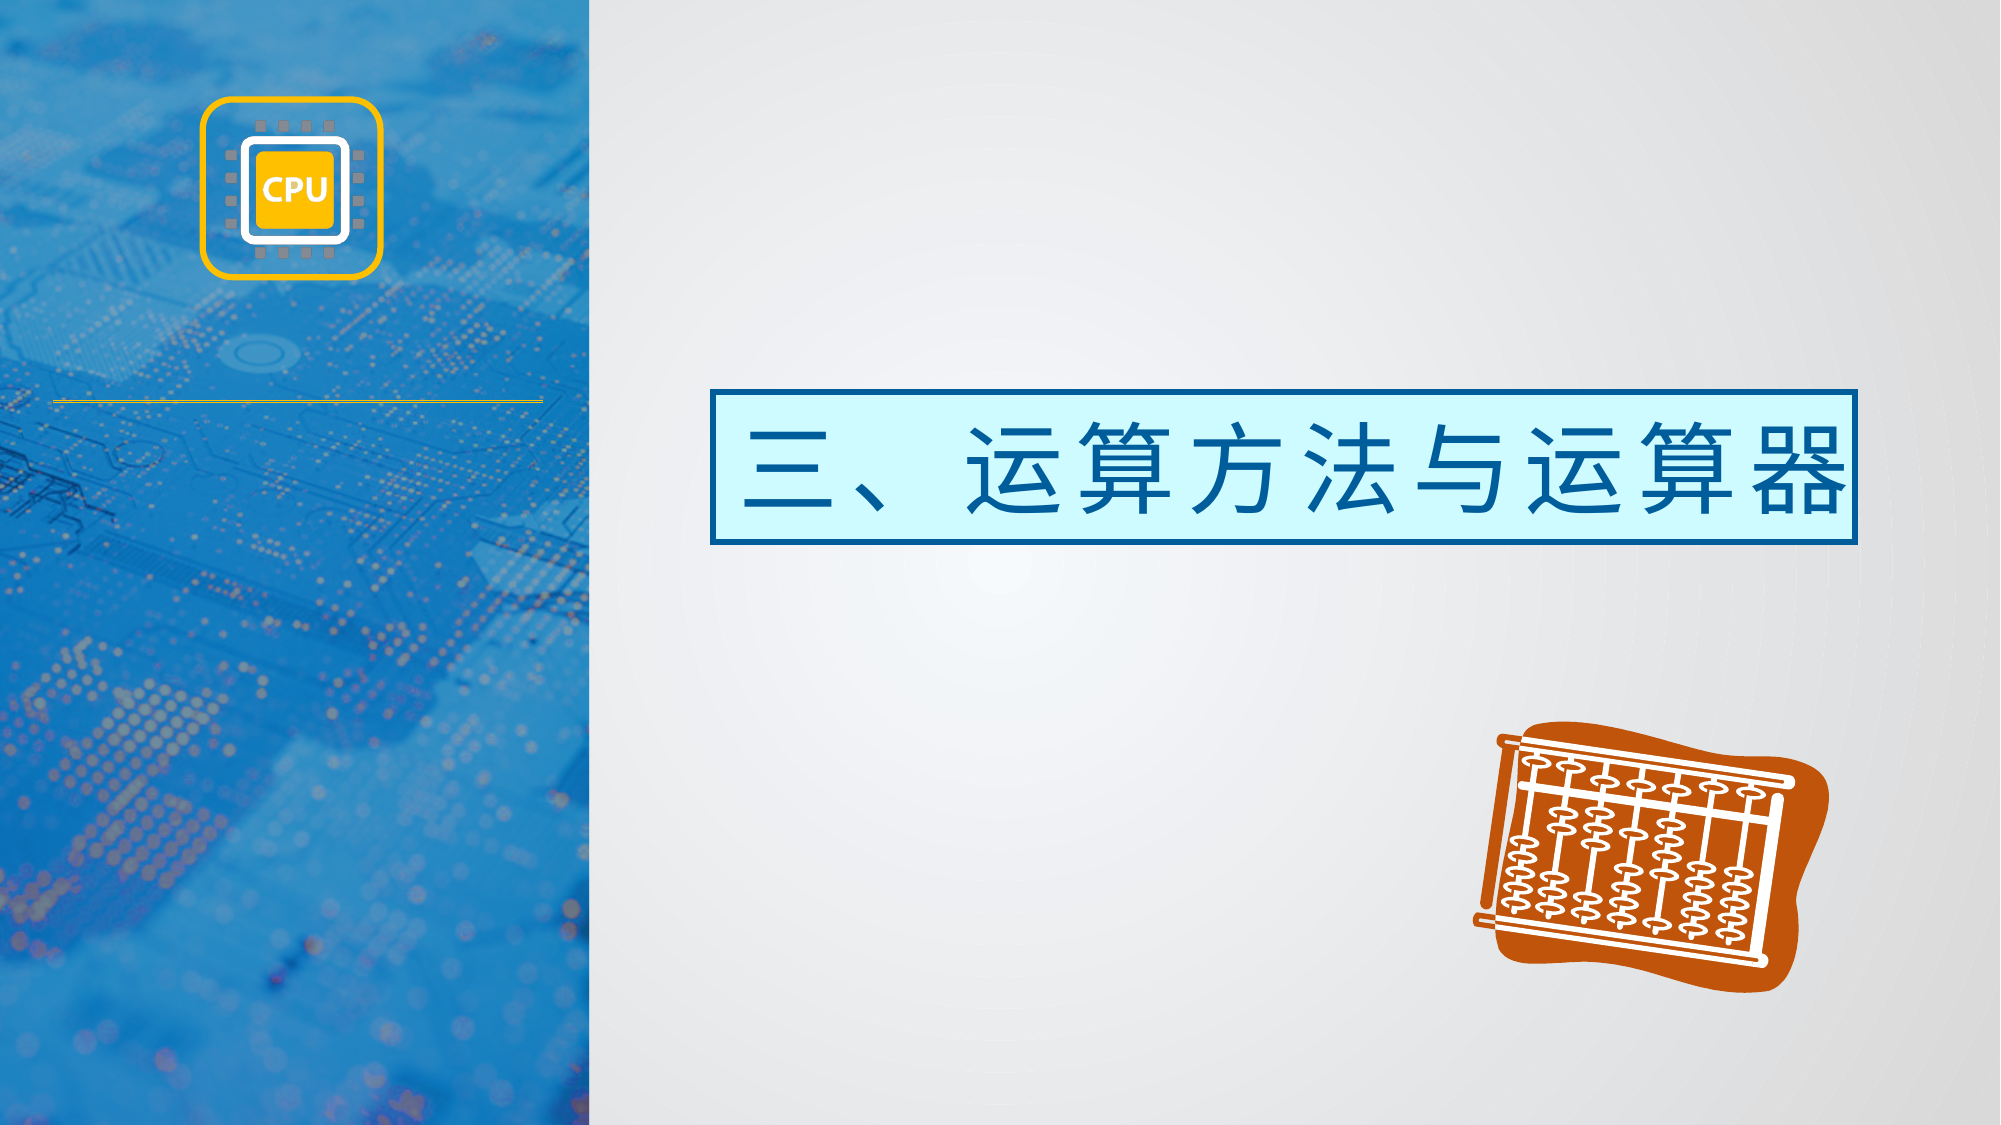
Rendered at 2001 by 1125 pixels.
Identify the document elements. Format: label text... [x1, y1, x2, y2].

text_box [712, 391, 1856, 398]
picture [1472, 720, 1830, 993]
text_box [712, 534, 1856, 543]
text_box 三、运算方法与运算器 [704, 398, 1885, 534]
picture [0, 0, 590, 1125]
